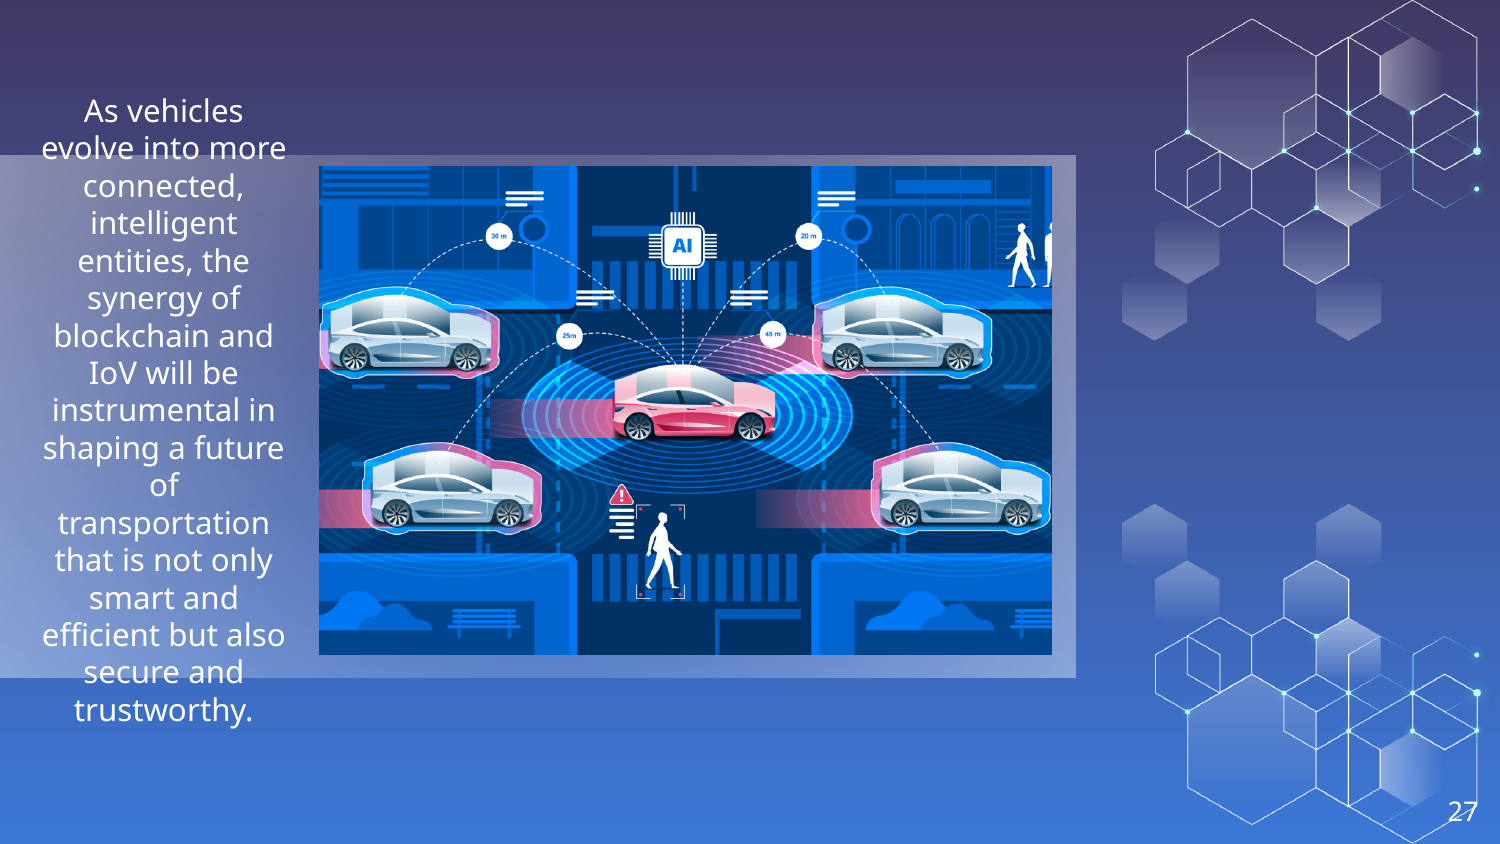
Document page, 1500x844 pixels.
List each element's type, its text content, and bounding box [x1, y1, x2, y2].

slide_number ‹#› [1403, 779, 1494, 844]
title As vehicles evolve into more connected, intelligent entities, the synergy of blockchain and IoV will be instrumental in shaping a future of transportation that is not only smart and efficient but also secure and trustworthy. [25, 165, 303, 654]
picture [1122, 0, 1500, 341]
picture [319, 166, 1052, 655]
picture [1122, 503, 1500, 844]
